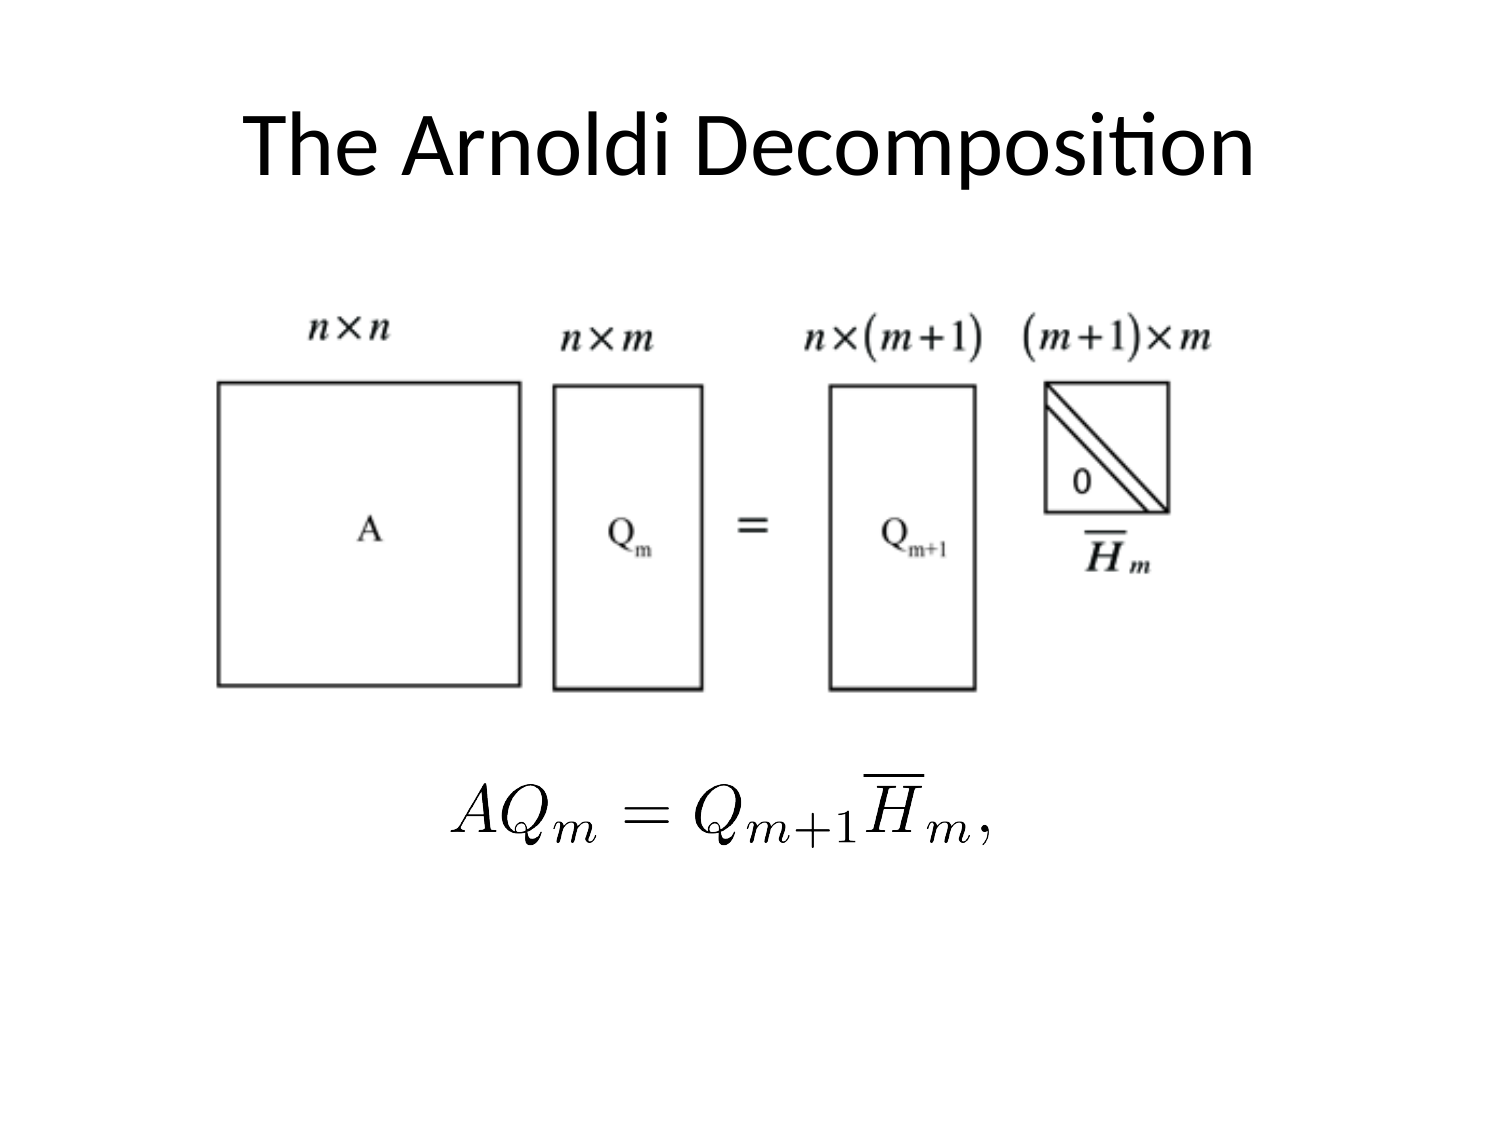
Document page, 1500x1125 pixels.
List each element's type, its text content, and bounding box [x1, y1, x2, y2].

title The Arnoldi Decomposition [75, 45, 1425, 233]
picture [449, 774, 989, 848]
picture [199, 287, 1226, 736]
